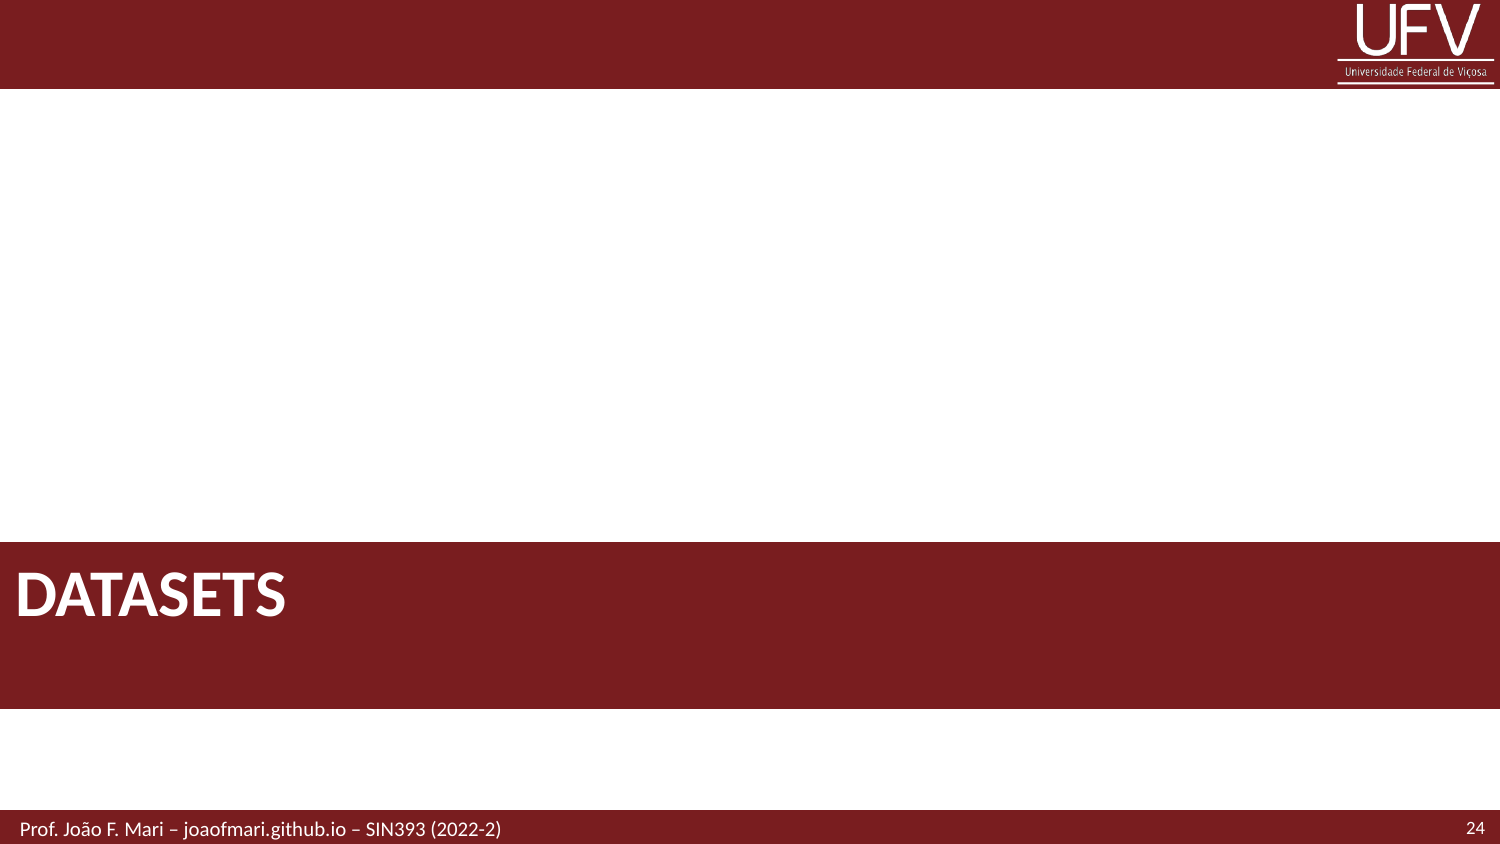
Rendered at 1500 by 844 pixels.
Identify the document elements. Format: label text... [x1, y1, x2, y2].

slide_number 24 [1328, 811, 1500, 844]
title Datasets [0, 542, 1500, 710]
picture [1330, 0, 1500, 92]
footer Prof. João F. Mari – joaofmari.github.io – SIN393 (2022-2) [0, 812, 1034, 844]
